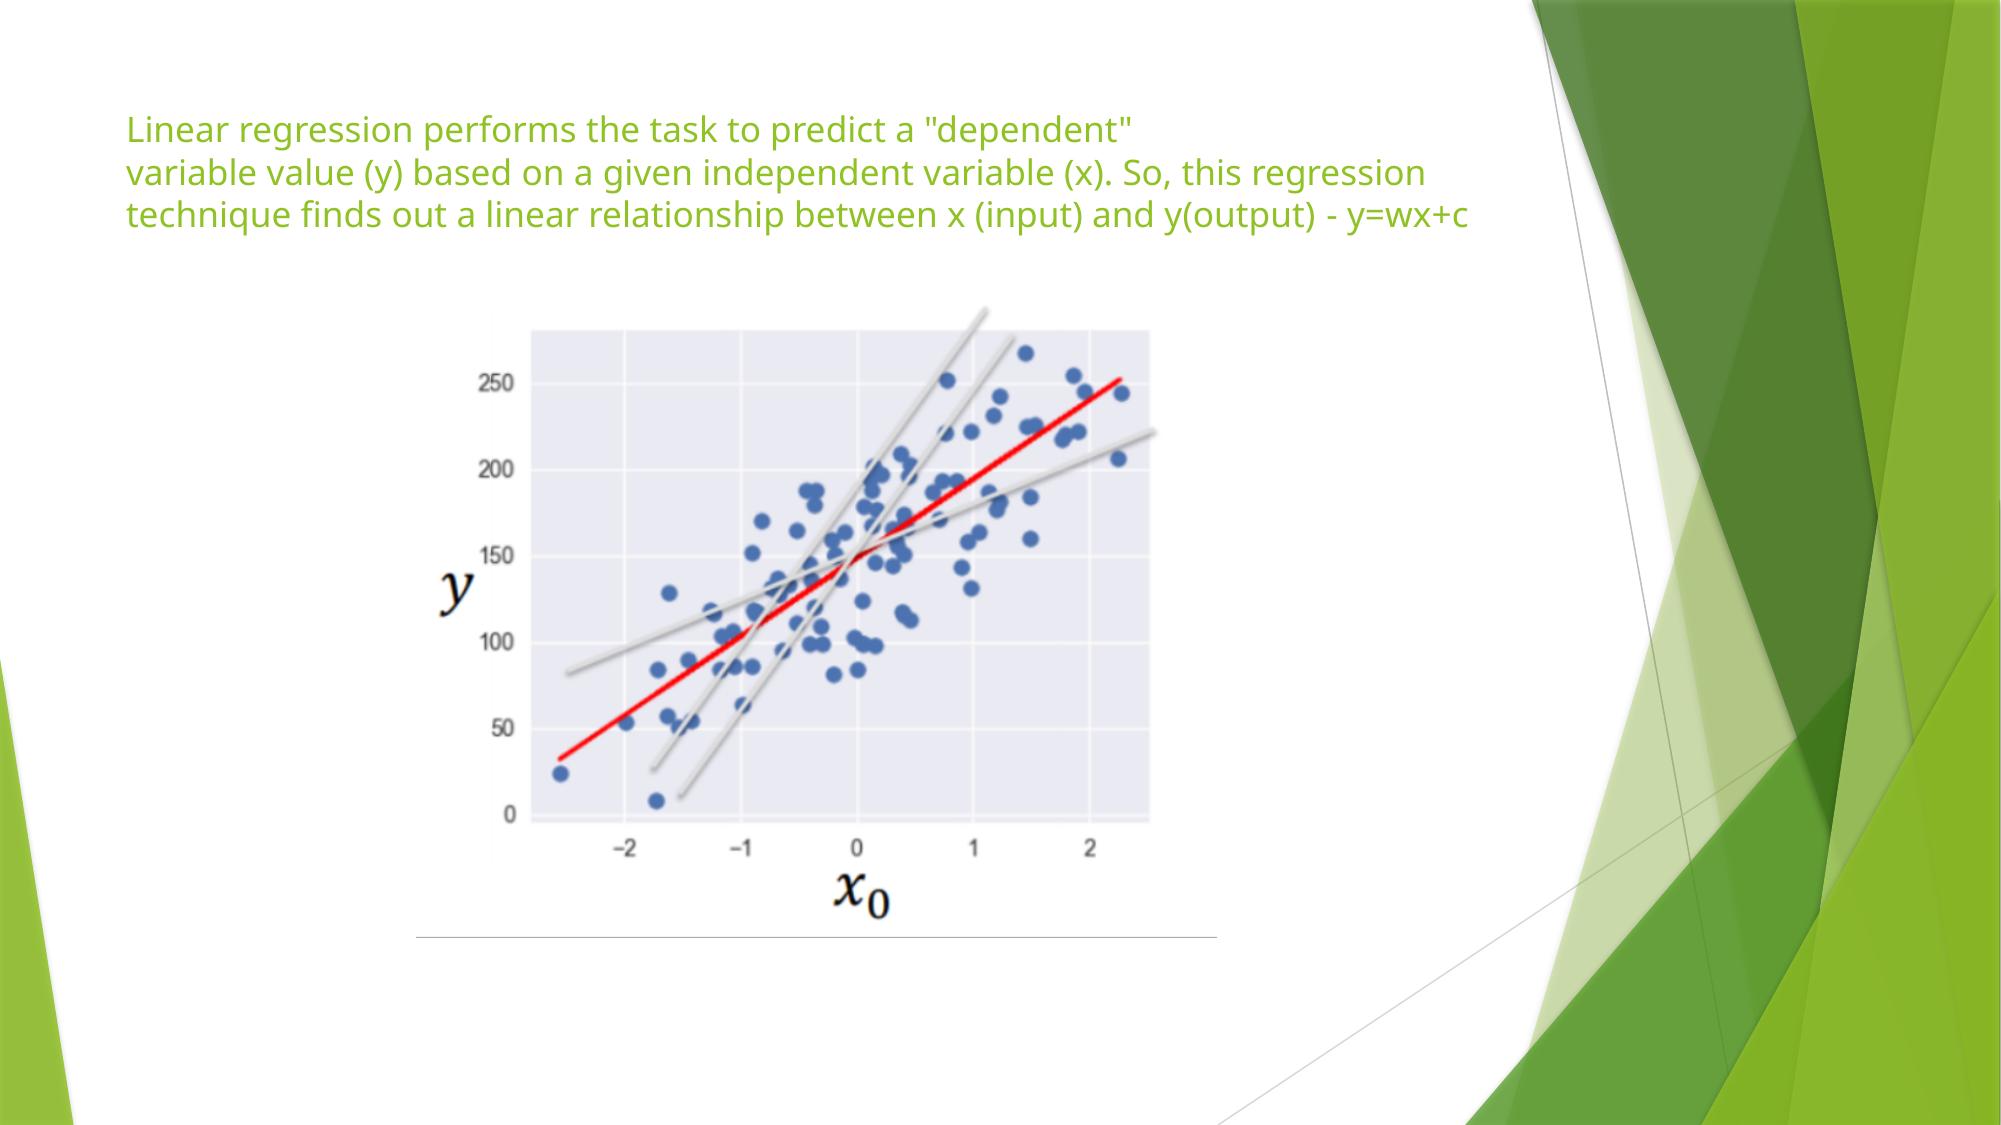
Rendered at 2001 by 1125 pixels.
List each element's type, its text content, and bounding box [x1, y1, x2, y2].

title Linear regression performs the task to predict a "dependent" variable value (y) based on a given independent variable (x). So, this regression technique finds out a linear relationship between x (input) and y(output) - y=wx+c [111, 99, 1522, 317]
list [415, 299, 1217, 938]
